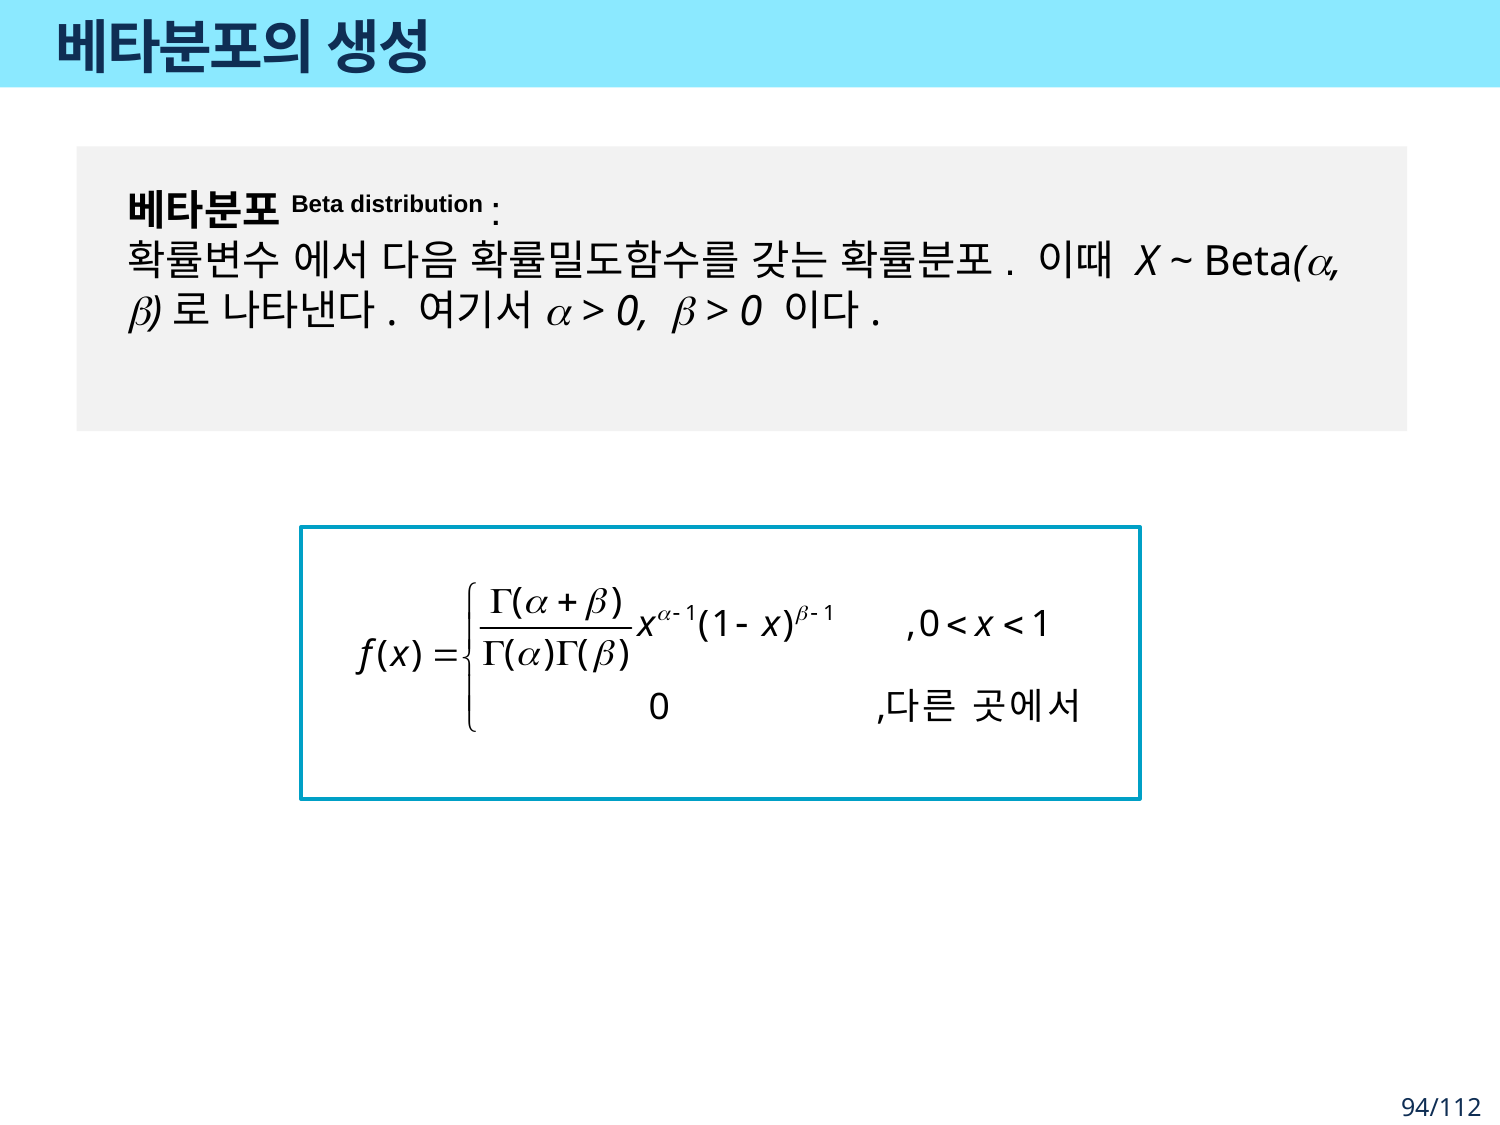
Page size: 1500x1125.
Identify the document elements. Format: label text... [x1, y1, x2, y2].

text_box [75, 144, 1409, 433]
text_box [348, 575, 1087, 740]
title 베타분포의 생성 [40, 5, 1288, 84]
text_box [299, 525, 1142, 801]
